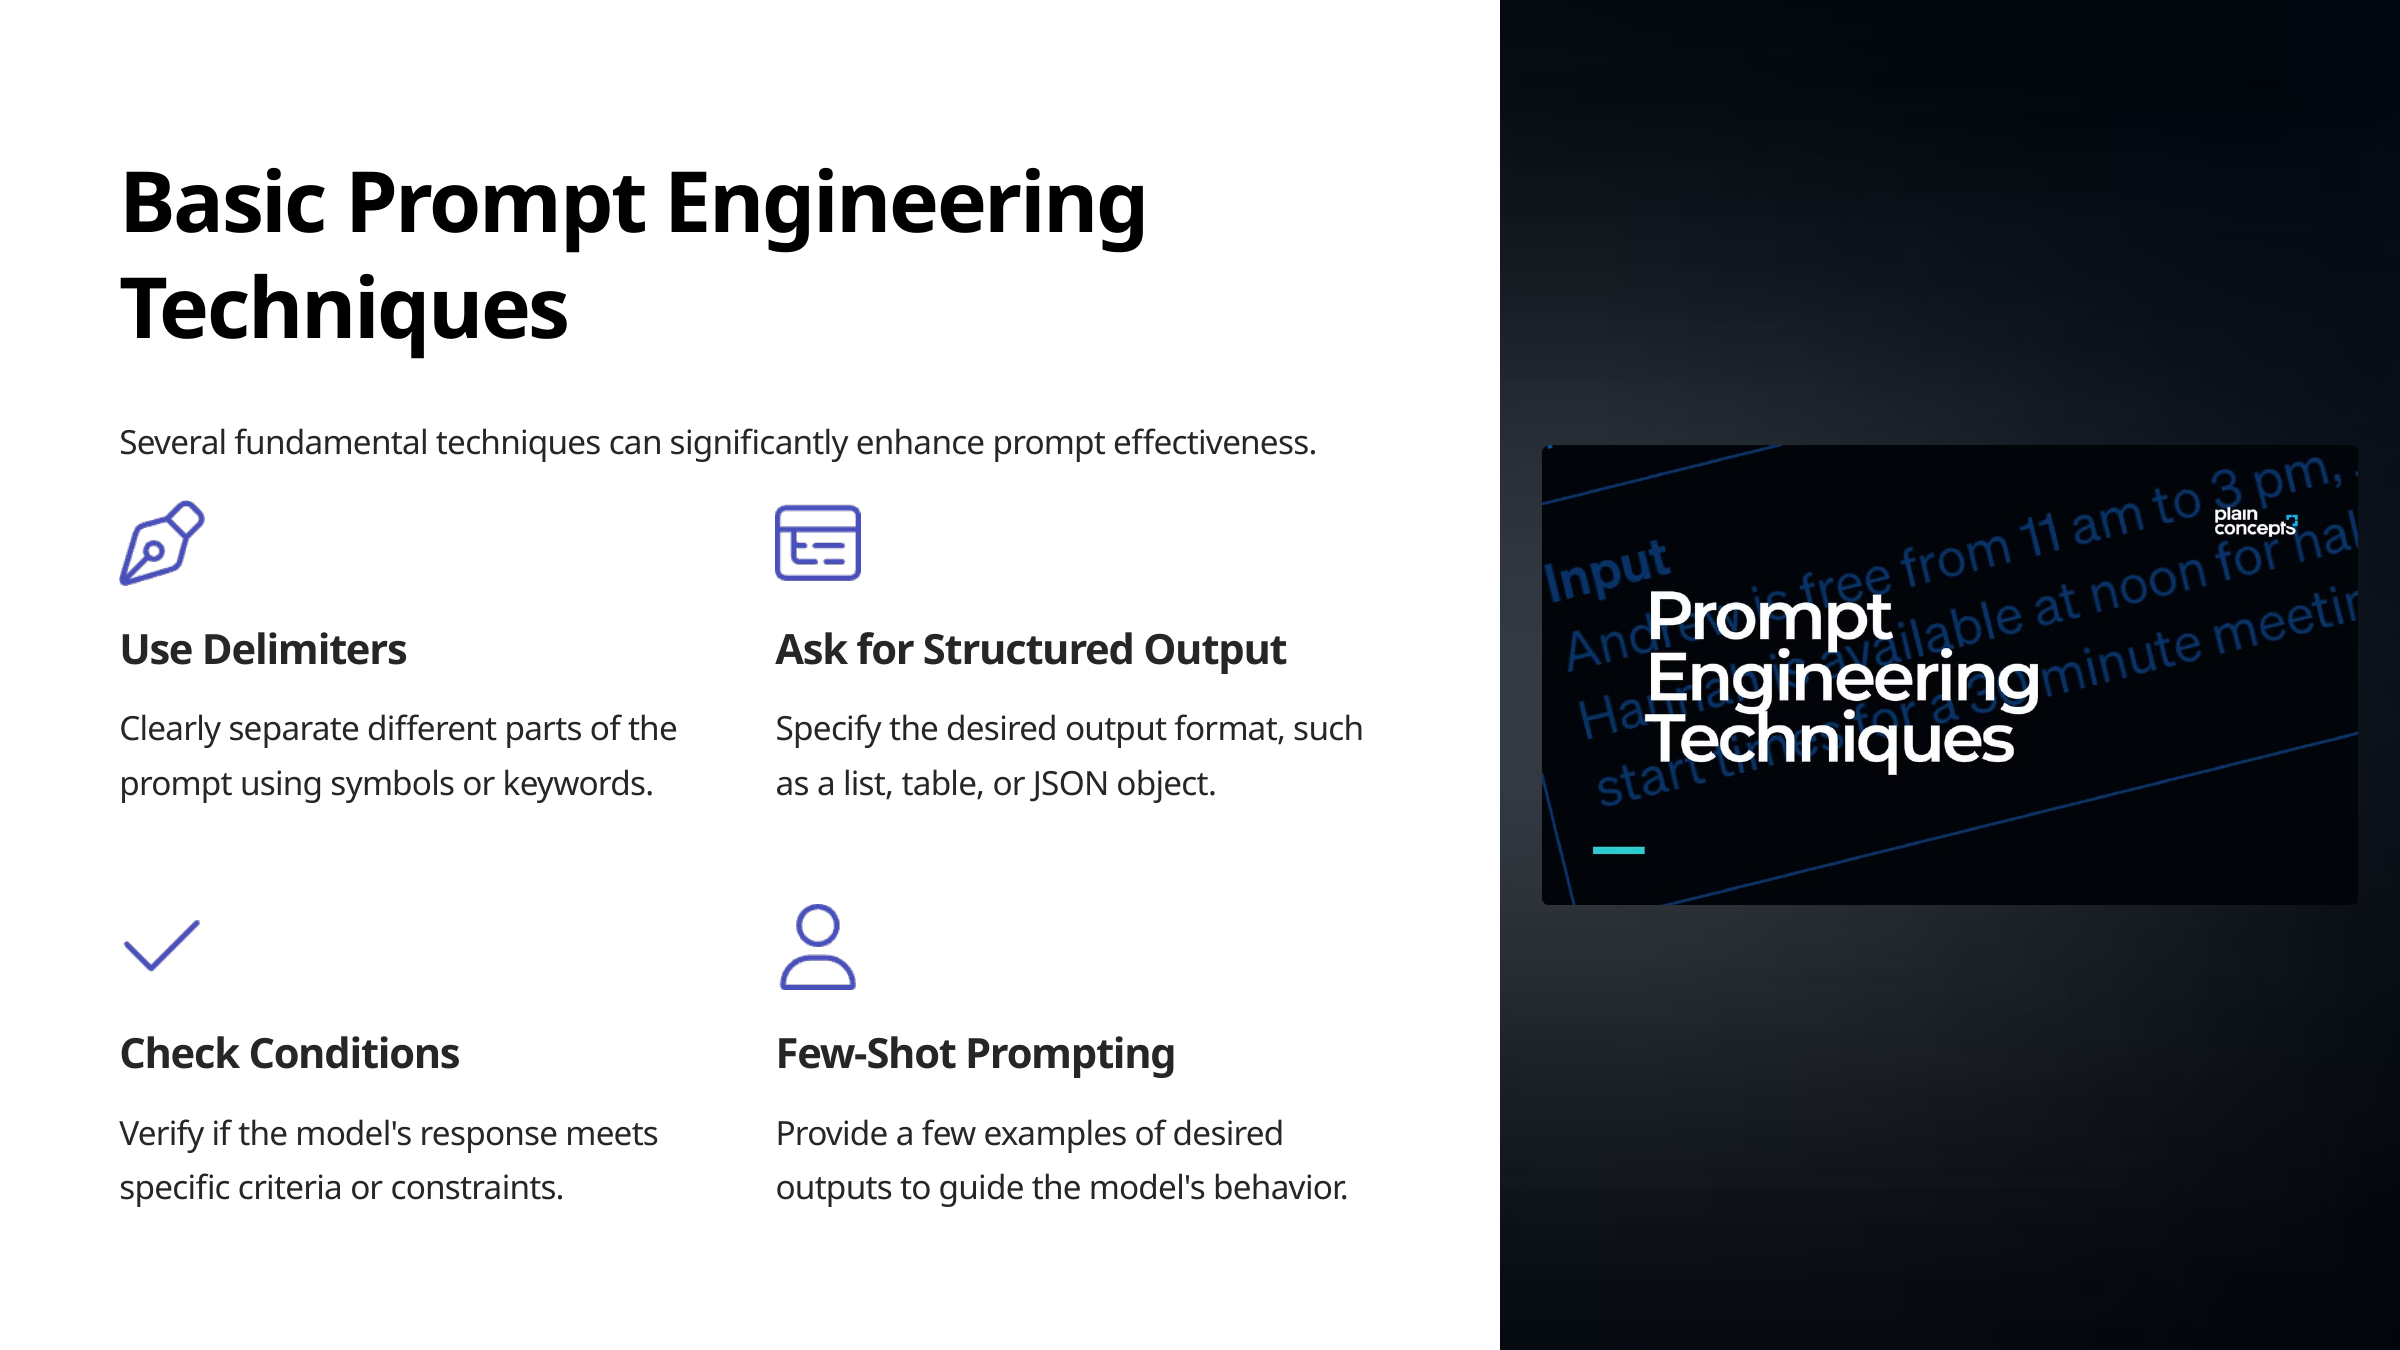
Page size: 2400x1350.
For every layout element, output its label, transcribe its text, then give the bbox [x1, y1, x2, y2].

text_box Verify if the model's response meets specific criteria or constraints. [119, 1097, 725, 1207]
text_box Specify the desired output format, such as a list, table, or JSON object. [775, 693, 1381, 803]
text_box Few-Shot Prompting [775, 1023, 1202, 1078]
text_box Check Conditions [119, 1023, 546, 1078]
text_box Several fundamental techniques can significantly enhance prompt effectiveness. [119, 407, 1381, 462]
text_box Clearly separate different parts of the prompt using symbols or keywords. [119, 693, 725, 803]
text_box Ask for Structured Output [775, 619, 1281, 673]
picture [119, 904, 205, 990]
picture [775, 904, 861, 990]
picture [775, 500, 861, 586]
text_box Use Delimiters [119, 619, 546, 673]
picture [119, 500, 205, 586]
picture [1499, 0, 2400, 1350]
text_box Basic Prompt Engineering Techniques [119, 143, 1381, 357]
text_box Provide a few examples of desired outputs to guide the model's behavior. [775, 1097, 1381, 1207]
